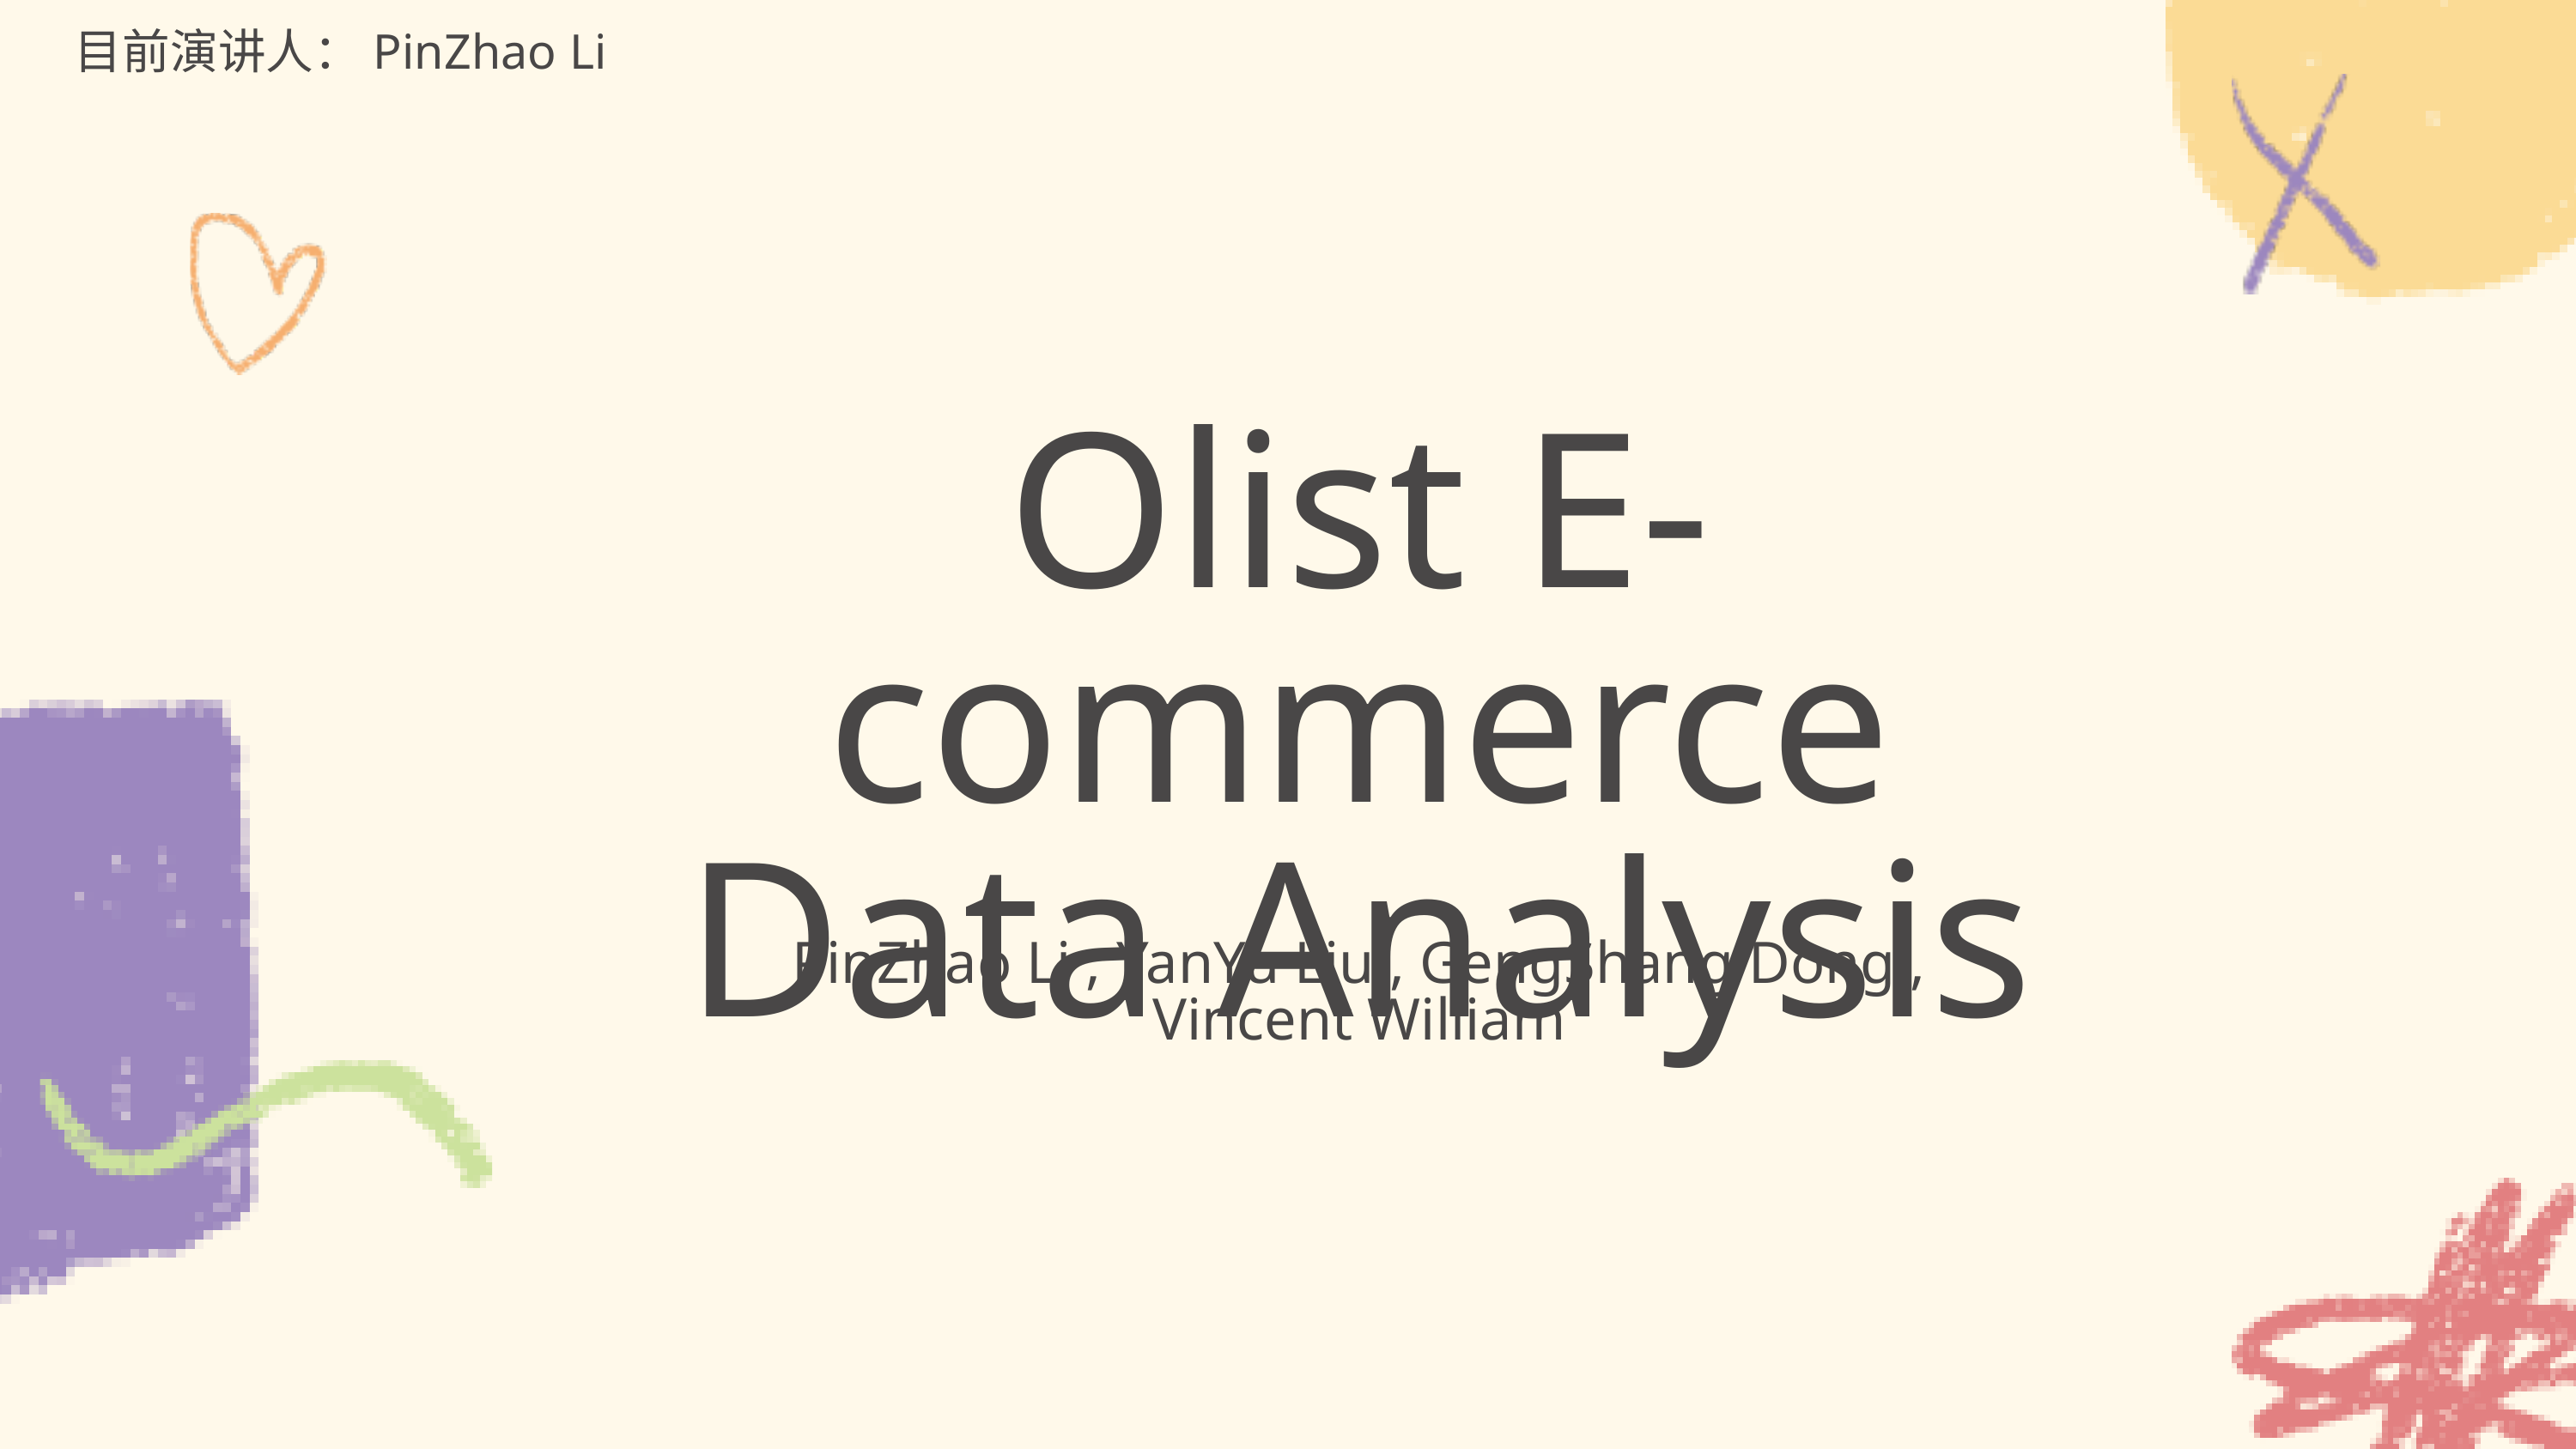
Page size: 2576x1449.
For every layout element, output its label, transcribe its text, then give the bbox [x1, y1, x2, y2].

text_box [569, 392, 2150, 1057]
text_box [39, 1060, 493, 1188]
text_box [2166, 0, 2576, 305]
text_box [0, 700, 259, 1304]
text_box 目前演讲人：PinZhao Li [0, 11, 1037, 79]
text_box [190, 213, 328, 375]
text_box [2232, 74, 2381, 294]
text_box [2231, 1178, 2576, 1449]
